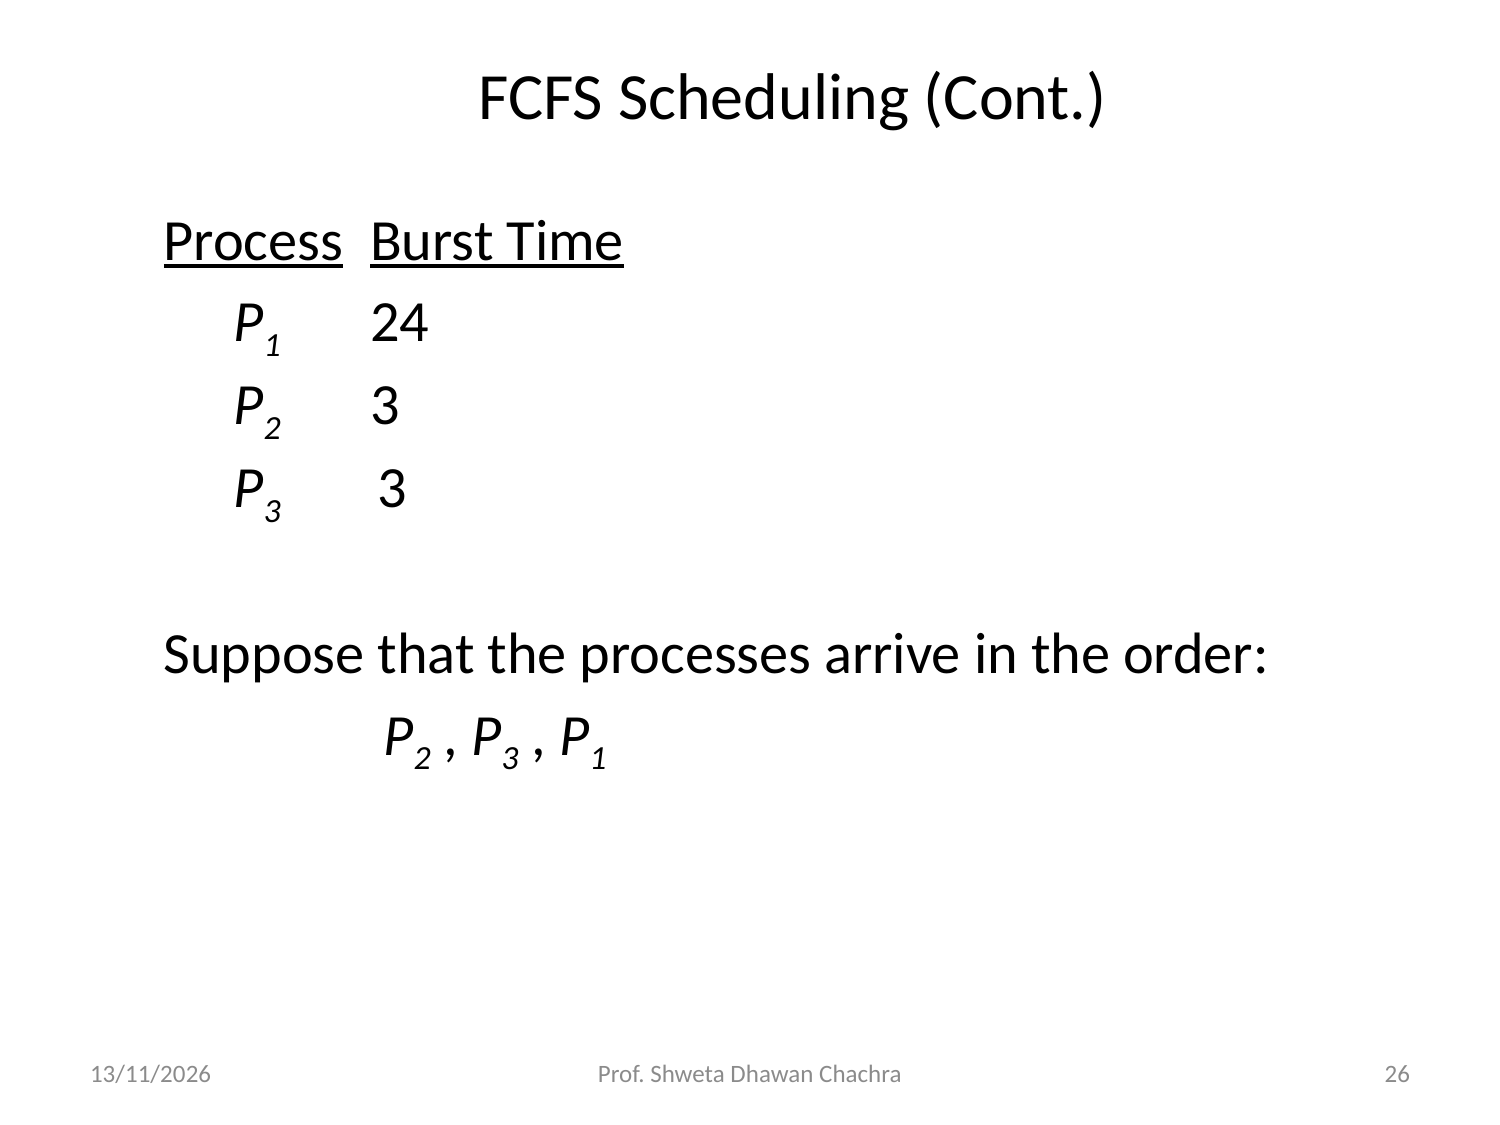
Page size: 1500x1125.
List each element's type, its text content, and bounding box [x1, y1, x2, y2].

slide_number 26 [1074, 1042, 1425, 1103]
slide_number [75, 1042, 425, 1103]
list Process Burst Time P1 24 P2 3 P3 3 Suppose that the processes arrive in the order: P2 , P3 , P1 [148, 202, 1405, 946]
footer Prof. Shweta Dhawan Chachra [512, 1042, 988, 1103]
title FCFS Scheduling (Cont.) [161, 45, 1425, 141]
